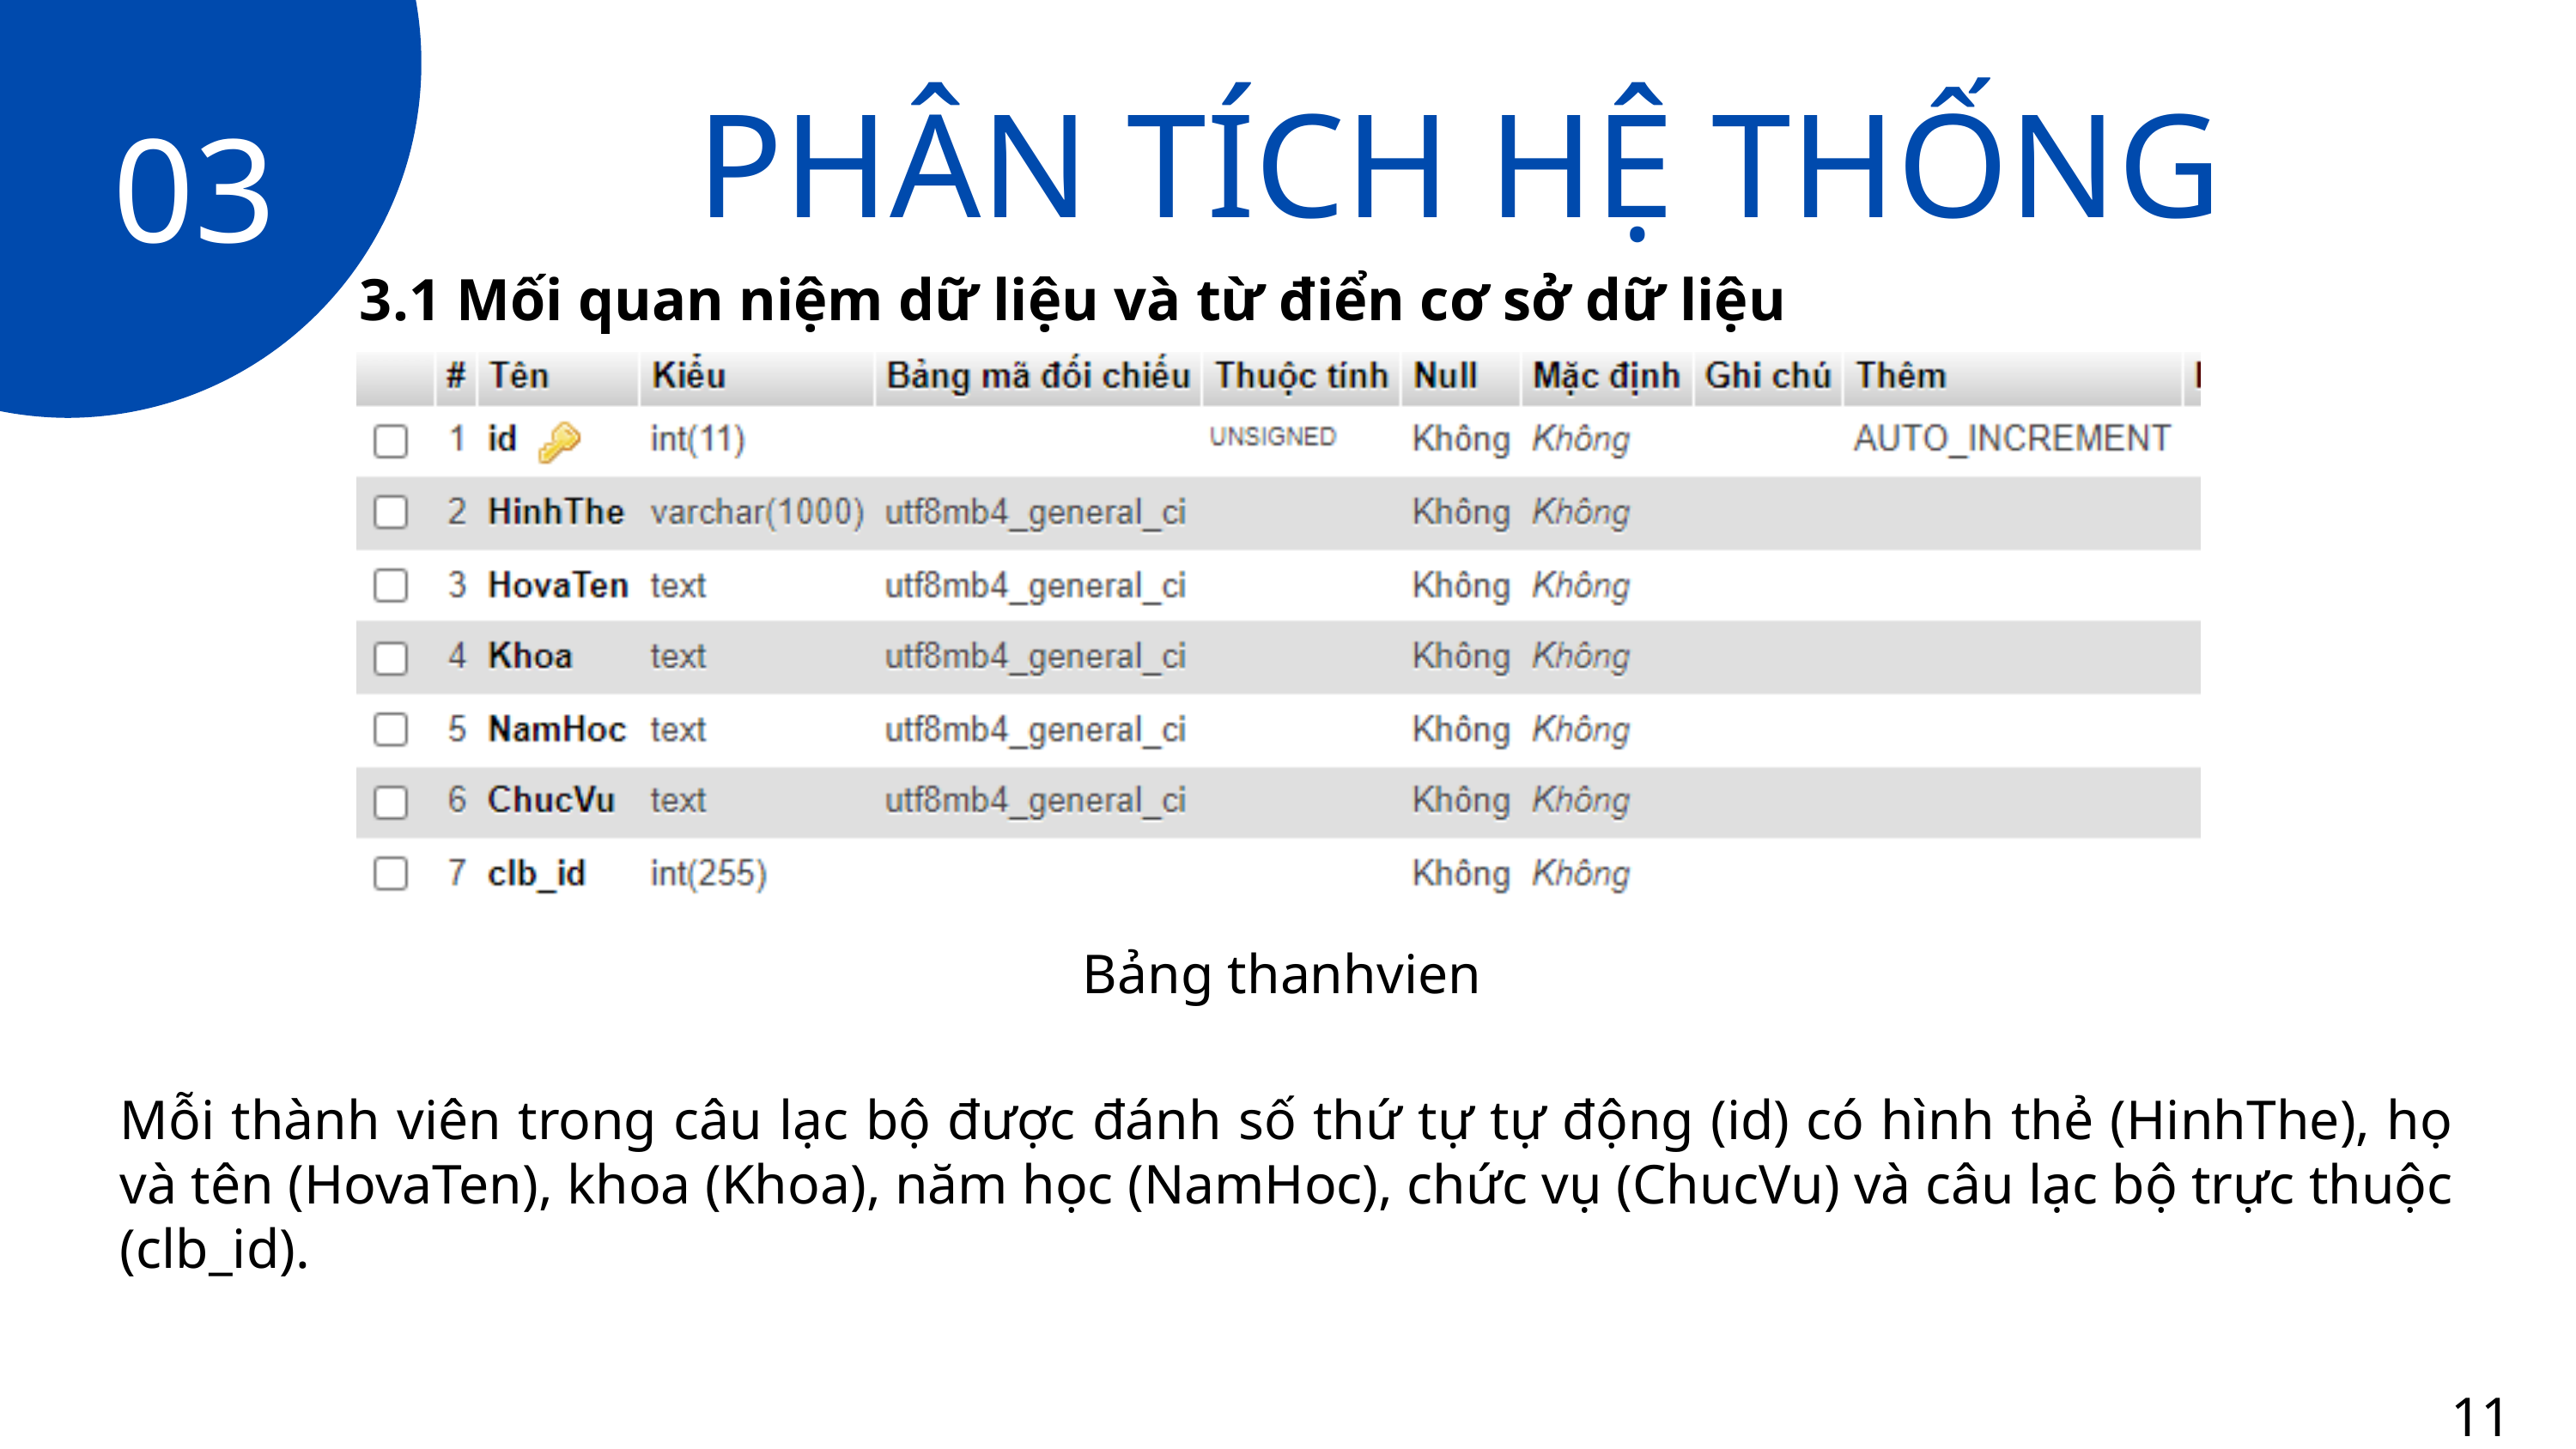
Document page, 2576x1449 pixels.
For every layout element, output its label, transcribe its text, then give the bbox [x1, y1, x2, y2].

text_box 11 [2424, 1246, 2539, 1447]
text_box 3.1 Mối quan niệm dữ liệu và từ điển cơ sở dữ liệu [427, 263, 1953, 332]
text_box PHÂN TÍCH HỆ THỐNG [475, 45, 2445, 247]
text_box Bảng thanhvien [1070, 932, 1506, 1011]
picture [355, 352, 2201, 924]
text_box Mỗi thành viên trong câu lạc bộ được đánh số thứ tự tự động (id) có hình thẻ (HinhThe), họ và tên (HovaTen), khoa (Khoa), năm học (NamHoc), chức vụ (ChucVu) và câu lạc bộ trực thuộc (clb_id). [107, 1079, 2469, 1286]
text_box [0, 0, 423, 418]
